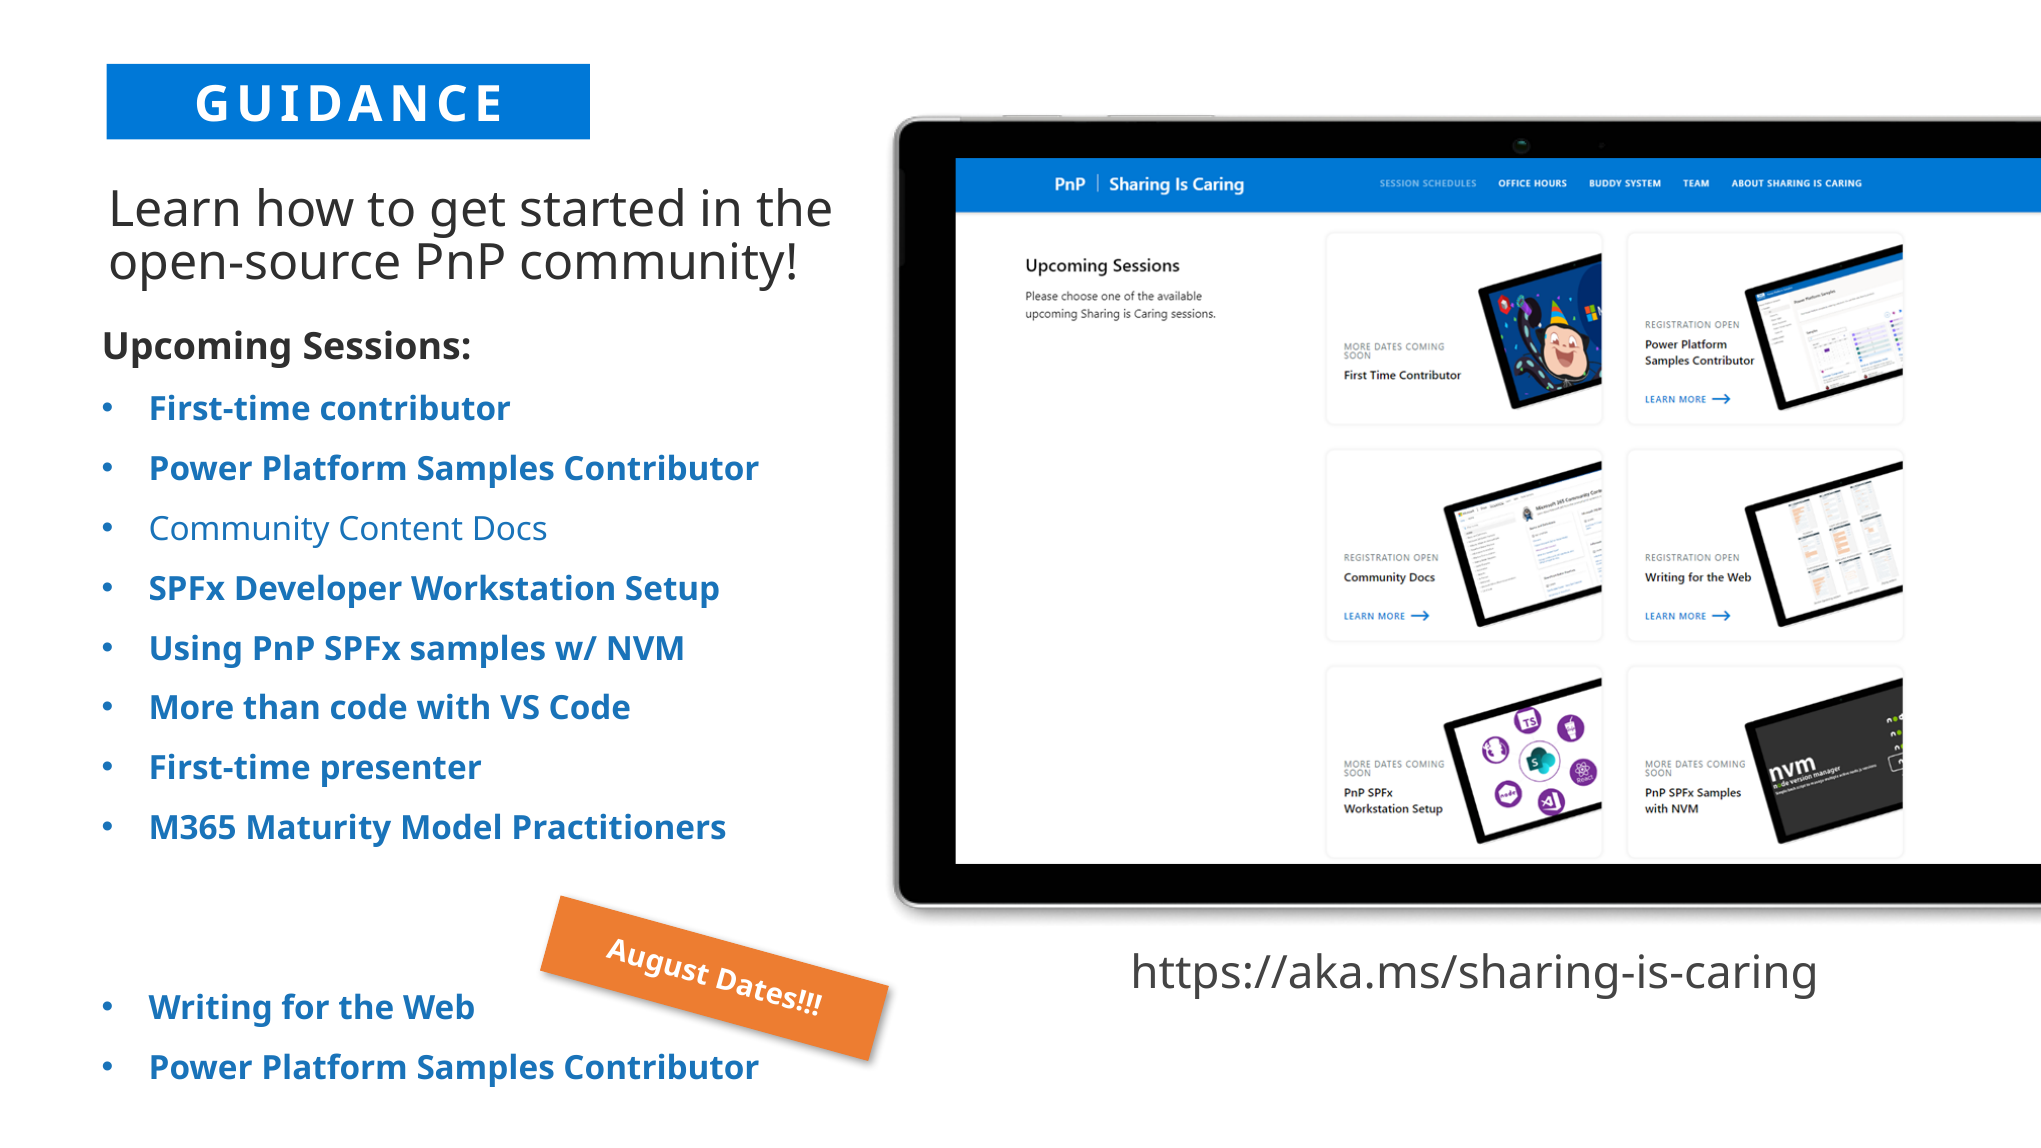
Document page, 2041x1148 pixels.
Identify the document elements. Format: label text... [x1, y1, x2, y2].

text_box August Dates!!! [540, 895, 889, 1061]
text_box https://aka.ms/sharing-is-caring [956, 935, 2040, 1006]
picture [878, 105, 2041, 933]
text_box GUIDANCE [106, 63, 591, 140]
text_box Upcoming Sessions: First-time contributor Power Platform Samples Contributor Community Content Docs SPFx Developer Workstation Setup Using PnP SPFx samples w/ NVM More than code with VS Code First-time presenter M365 Maturity Model Practitioners Writing for the Web Power Platform Samples Contributor [86, 314, 956, 1148]
text_box Learn how to get started in the open-source PnP community! [78, 158, 878, 315]
